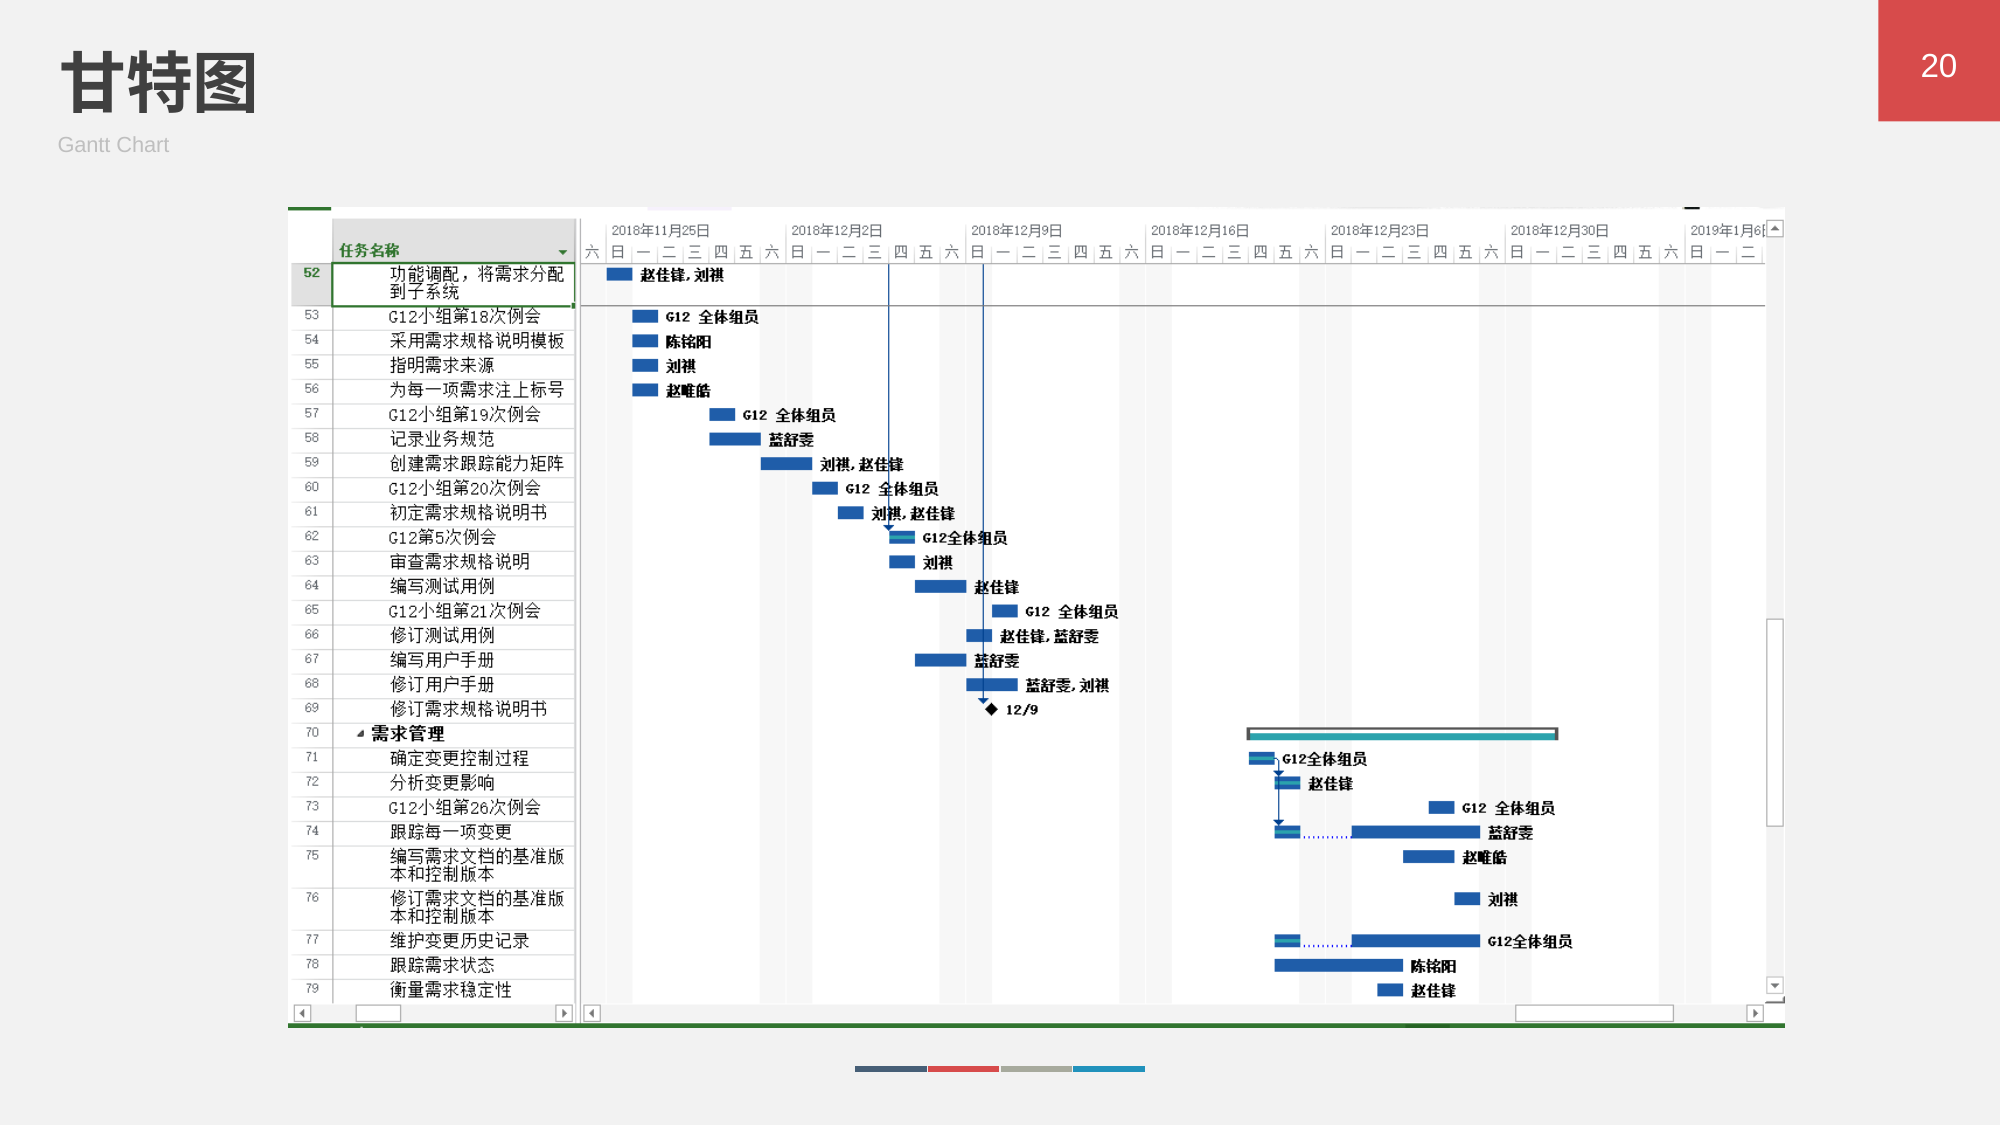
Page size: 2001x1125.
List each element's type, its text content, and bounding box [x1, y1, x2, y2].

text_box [42, 33, 1227, 167]
slide_number 20 [1878, 34, 2000, 95]
picture [288, 207, 1785, 1028]
